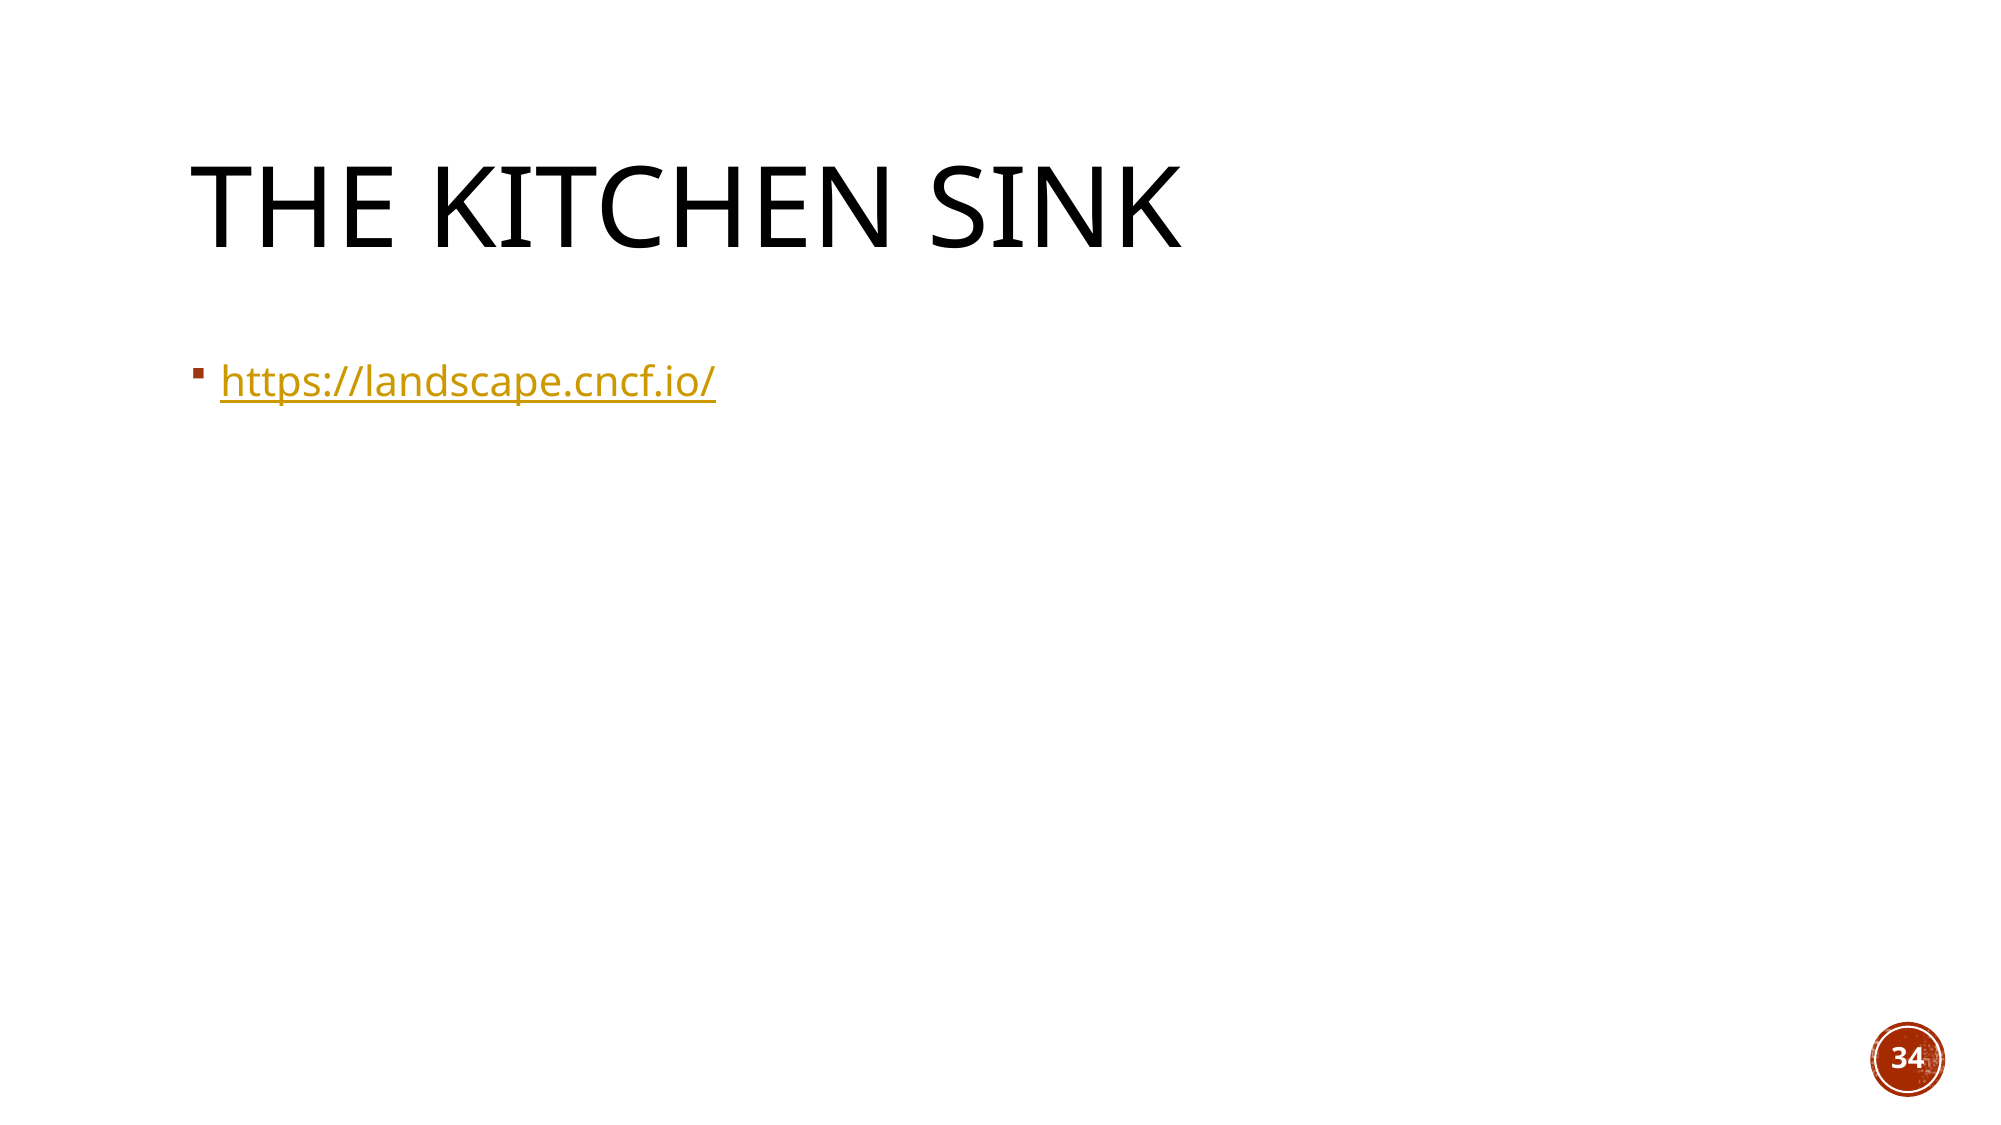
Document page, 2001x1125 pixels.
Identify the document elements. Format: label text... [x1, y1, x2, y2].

slide_number 34 [1855, 1028, 1961, 1089]
list https://landscape.cncf.io/ [175, 348, 1826, 1013]
title The Kitchen Sink [175, 79, 1826, 344]
